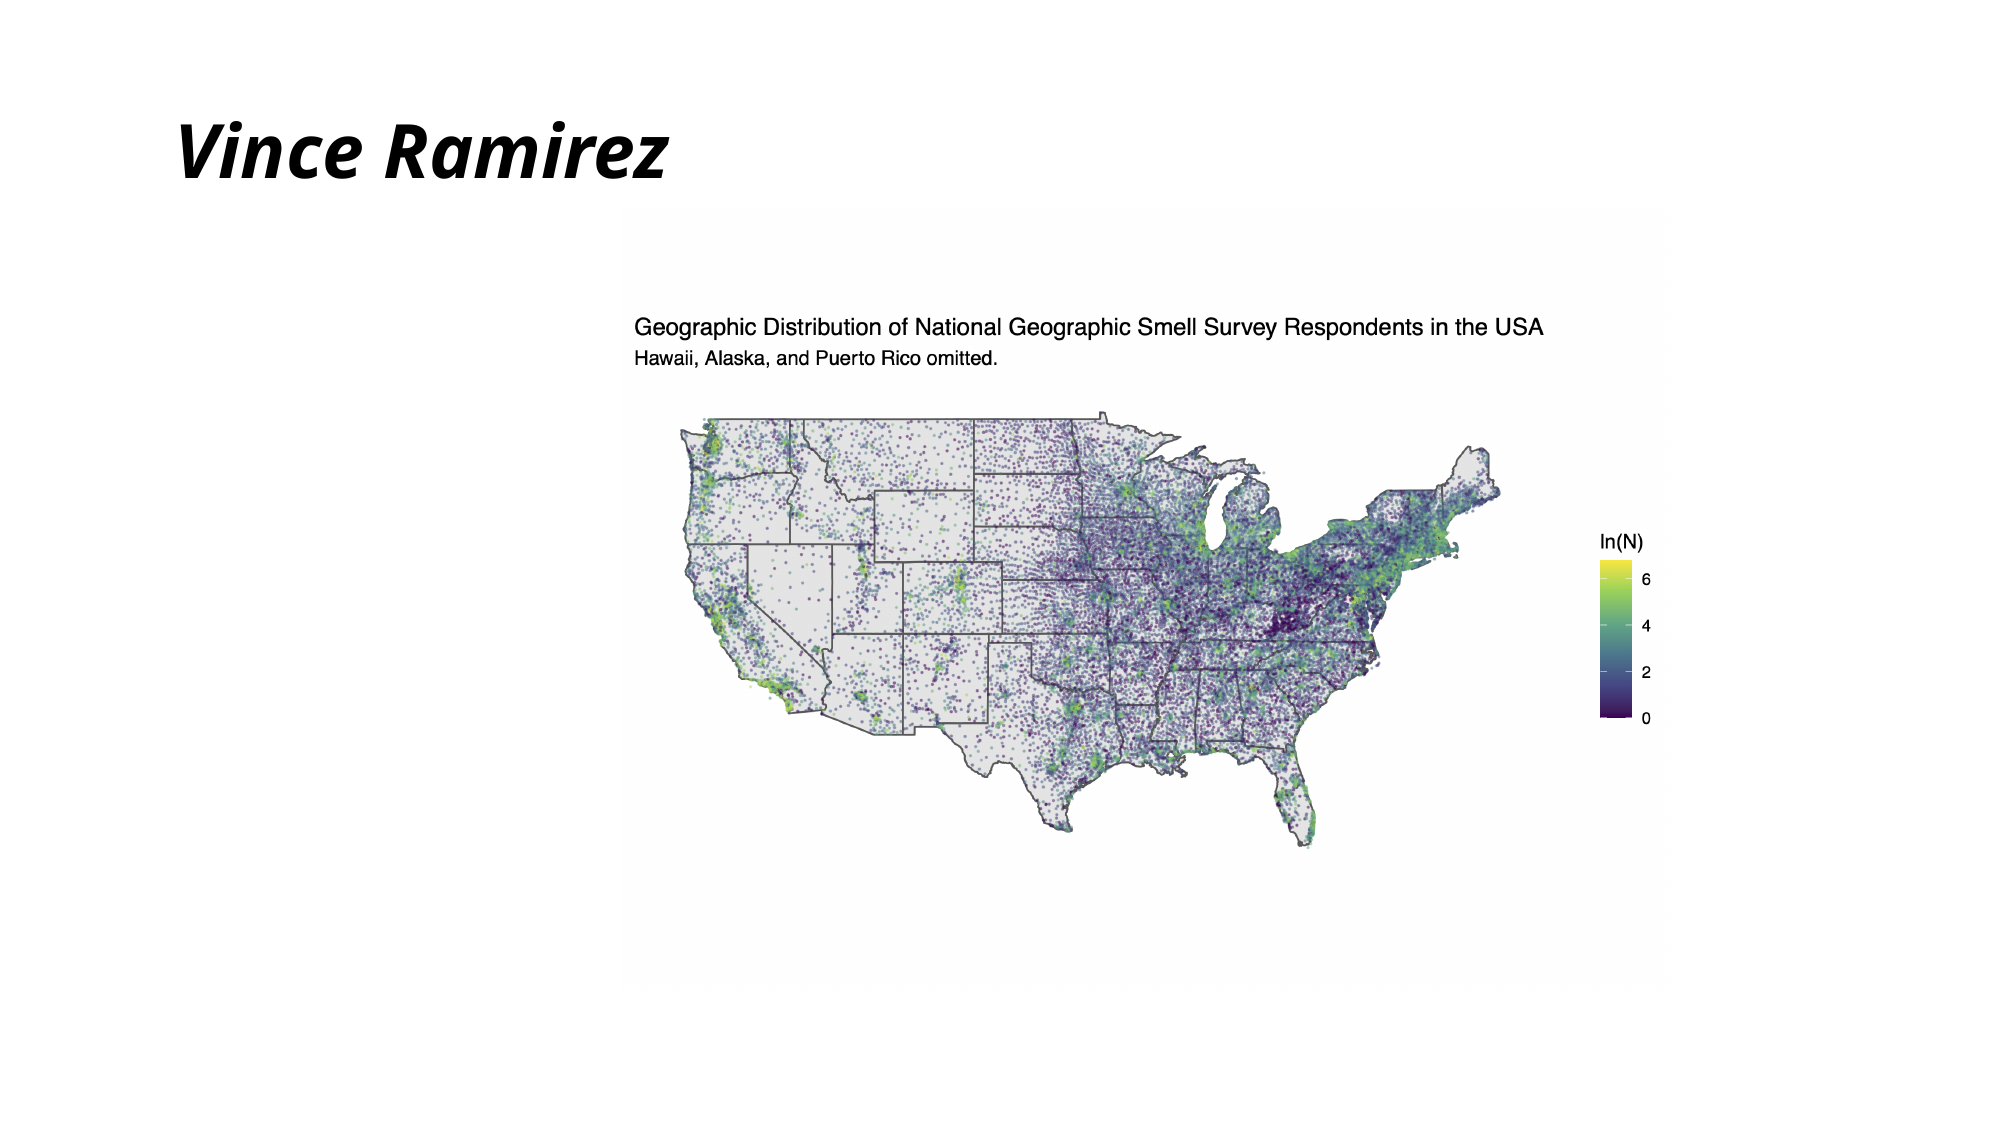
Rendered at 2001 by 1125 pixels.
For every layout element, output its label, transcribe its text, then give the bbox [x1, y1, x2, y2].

text_box Vince Ramirez [159, 96, 983, 201]
picture [619, 202, 1671, 991]
